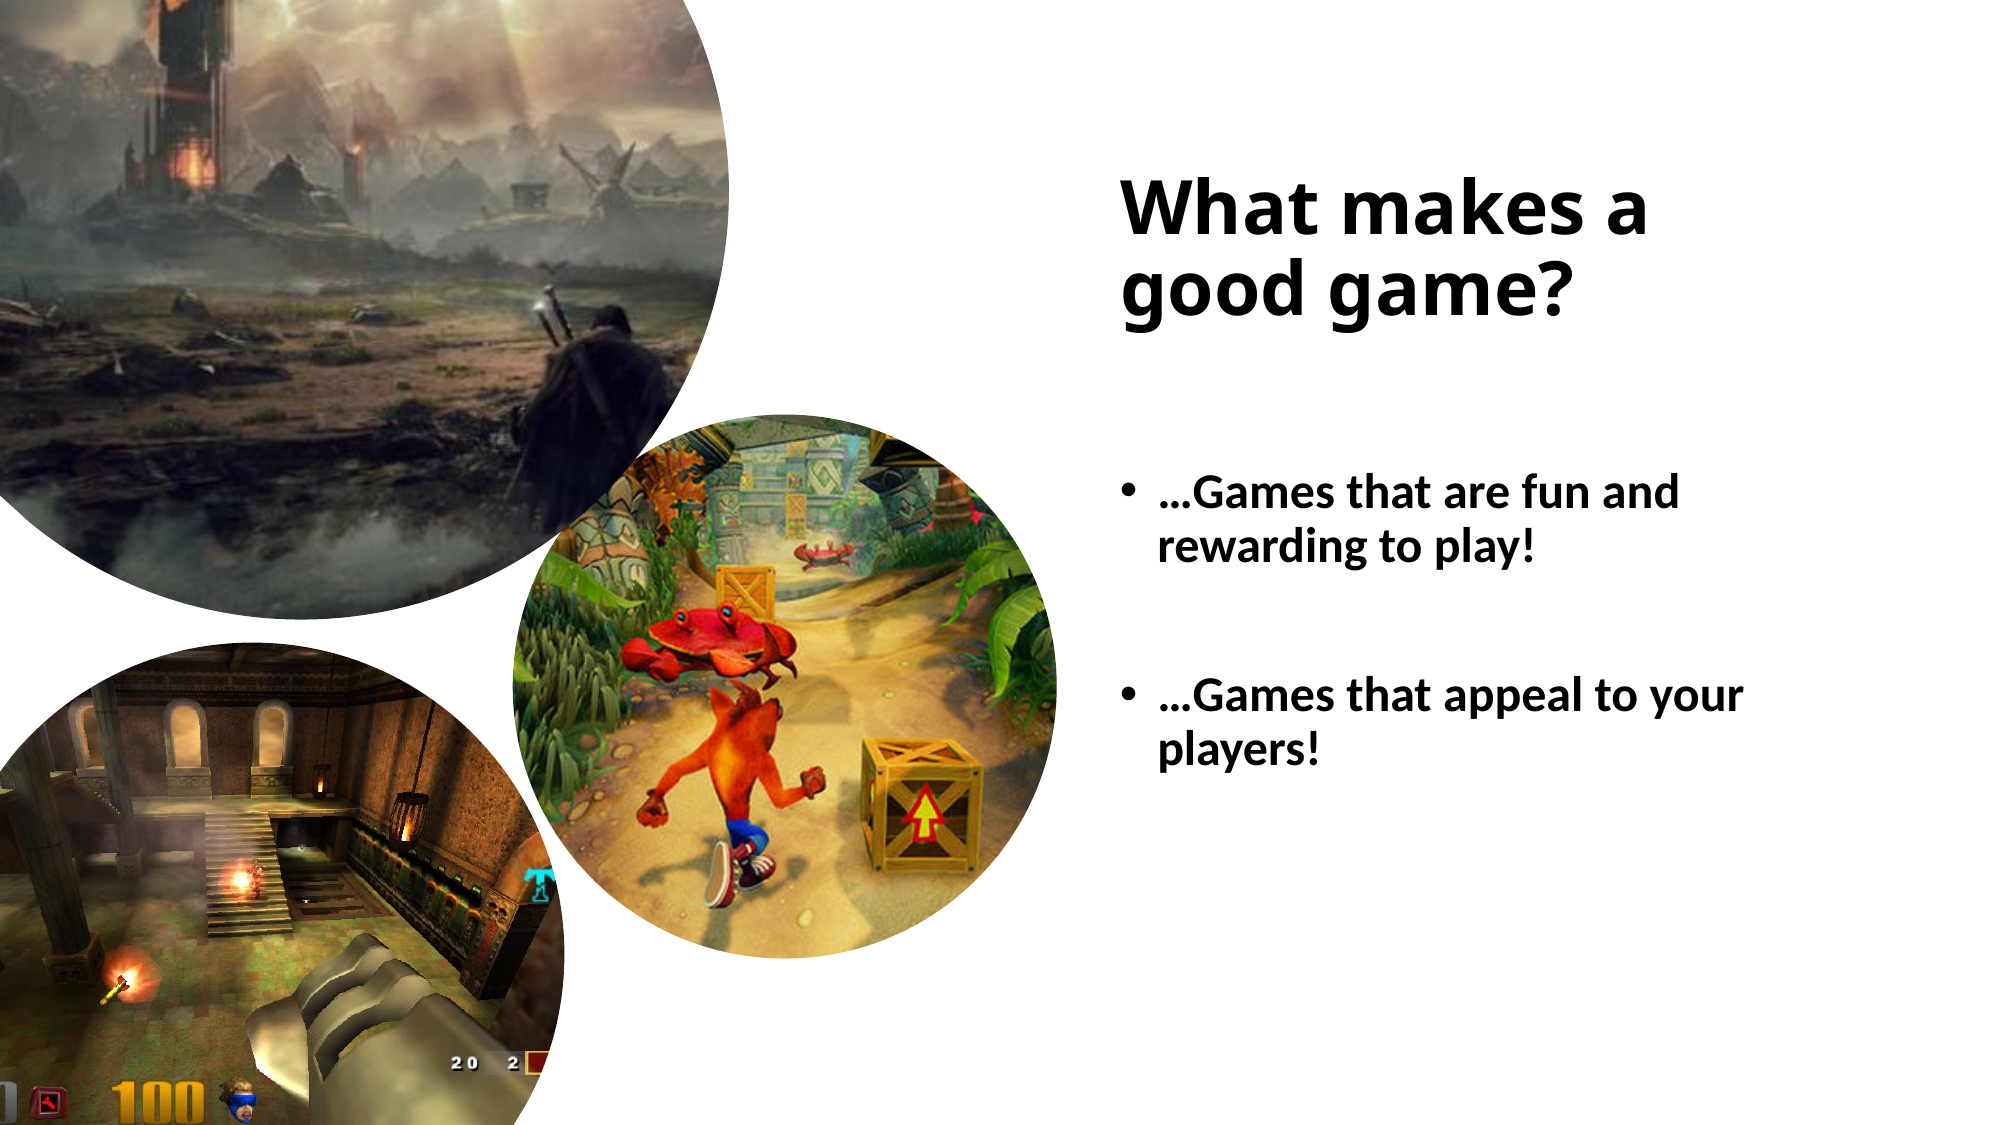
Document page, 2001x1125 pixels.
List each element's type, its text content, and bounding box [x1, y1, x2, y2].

picture [0, 0, 1057, 1125]
title What makes a good game? [1105, 131, 1817, 371]
list …Games that are fun and rewarding to play! …Games that appeal to your players! [1104, 397, 1816, 995]
